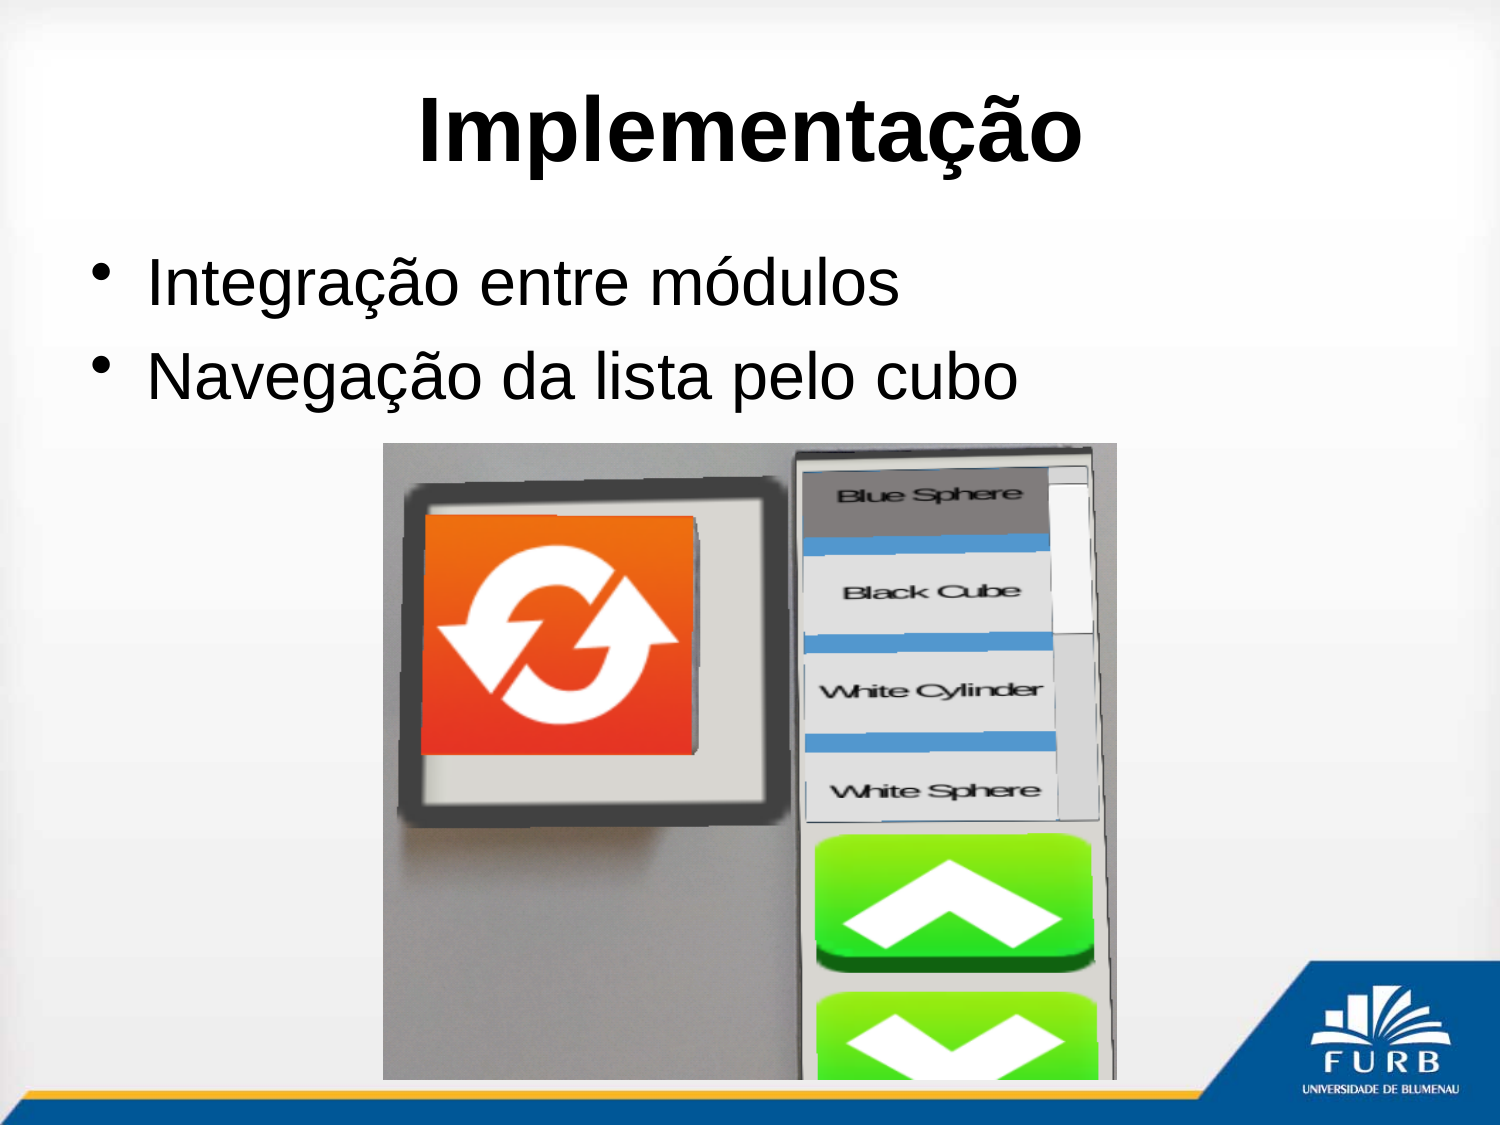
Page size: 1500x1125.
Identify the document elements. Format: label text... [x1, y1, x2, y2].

picture [0, 0, 1500, 1125]
list Integração entre módulos Navegação da lista pelo cubo [74, 231, 1426, 1000]
title Implementação [76, 30, 1427, 219]
